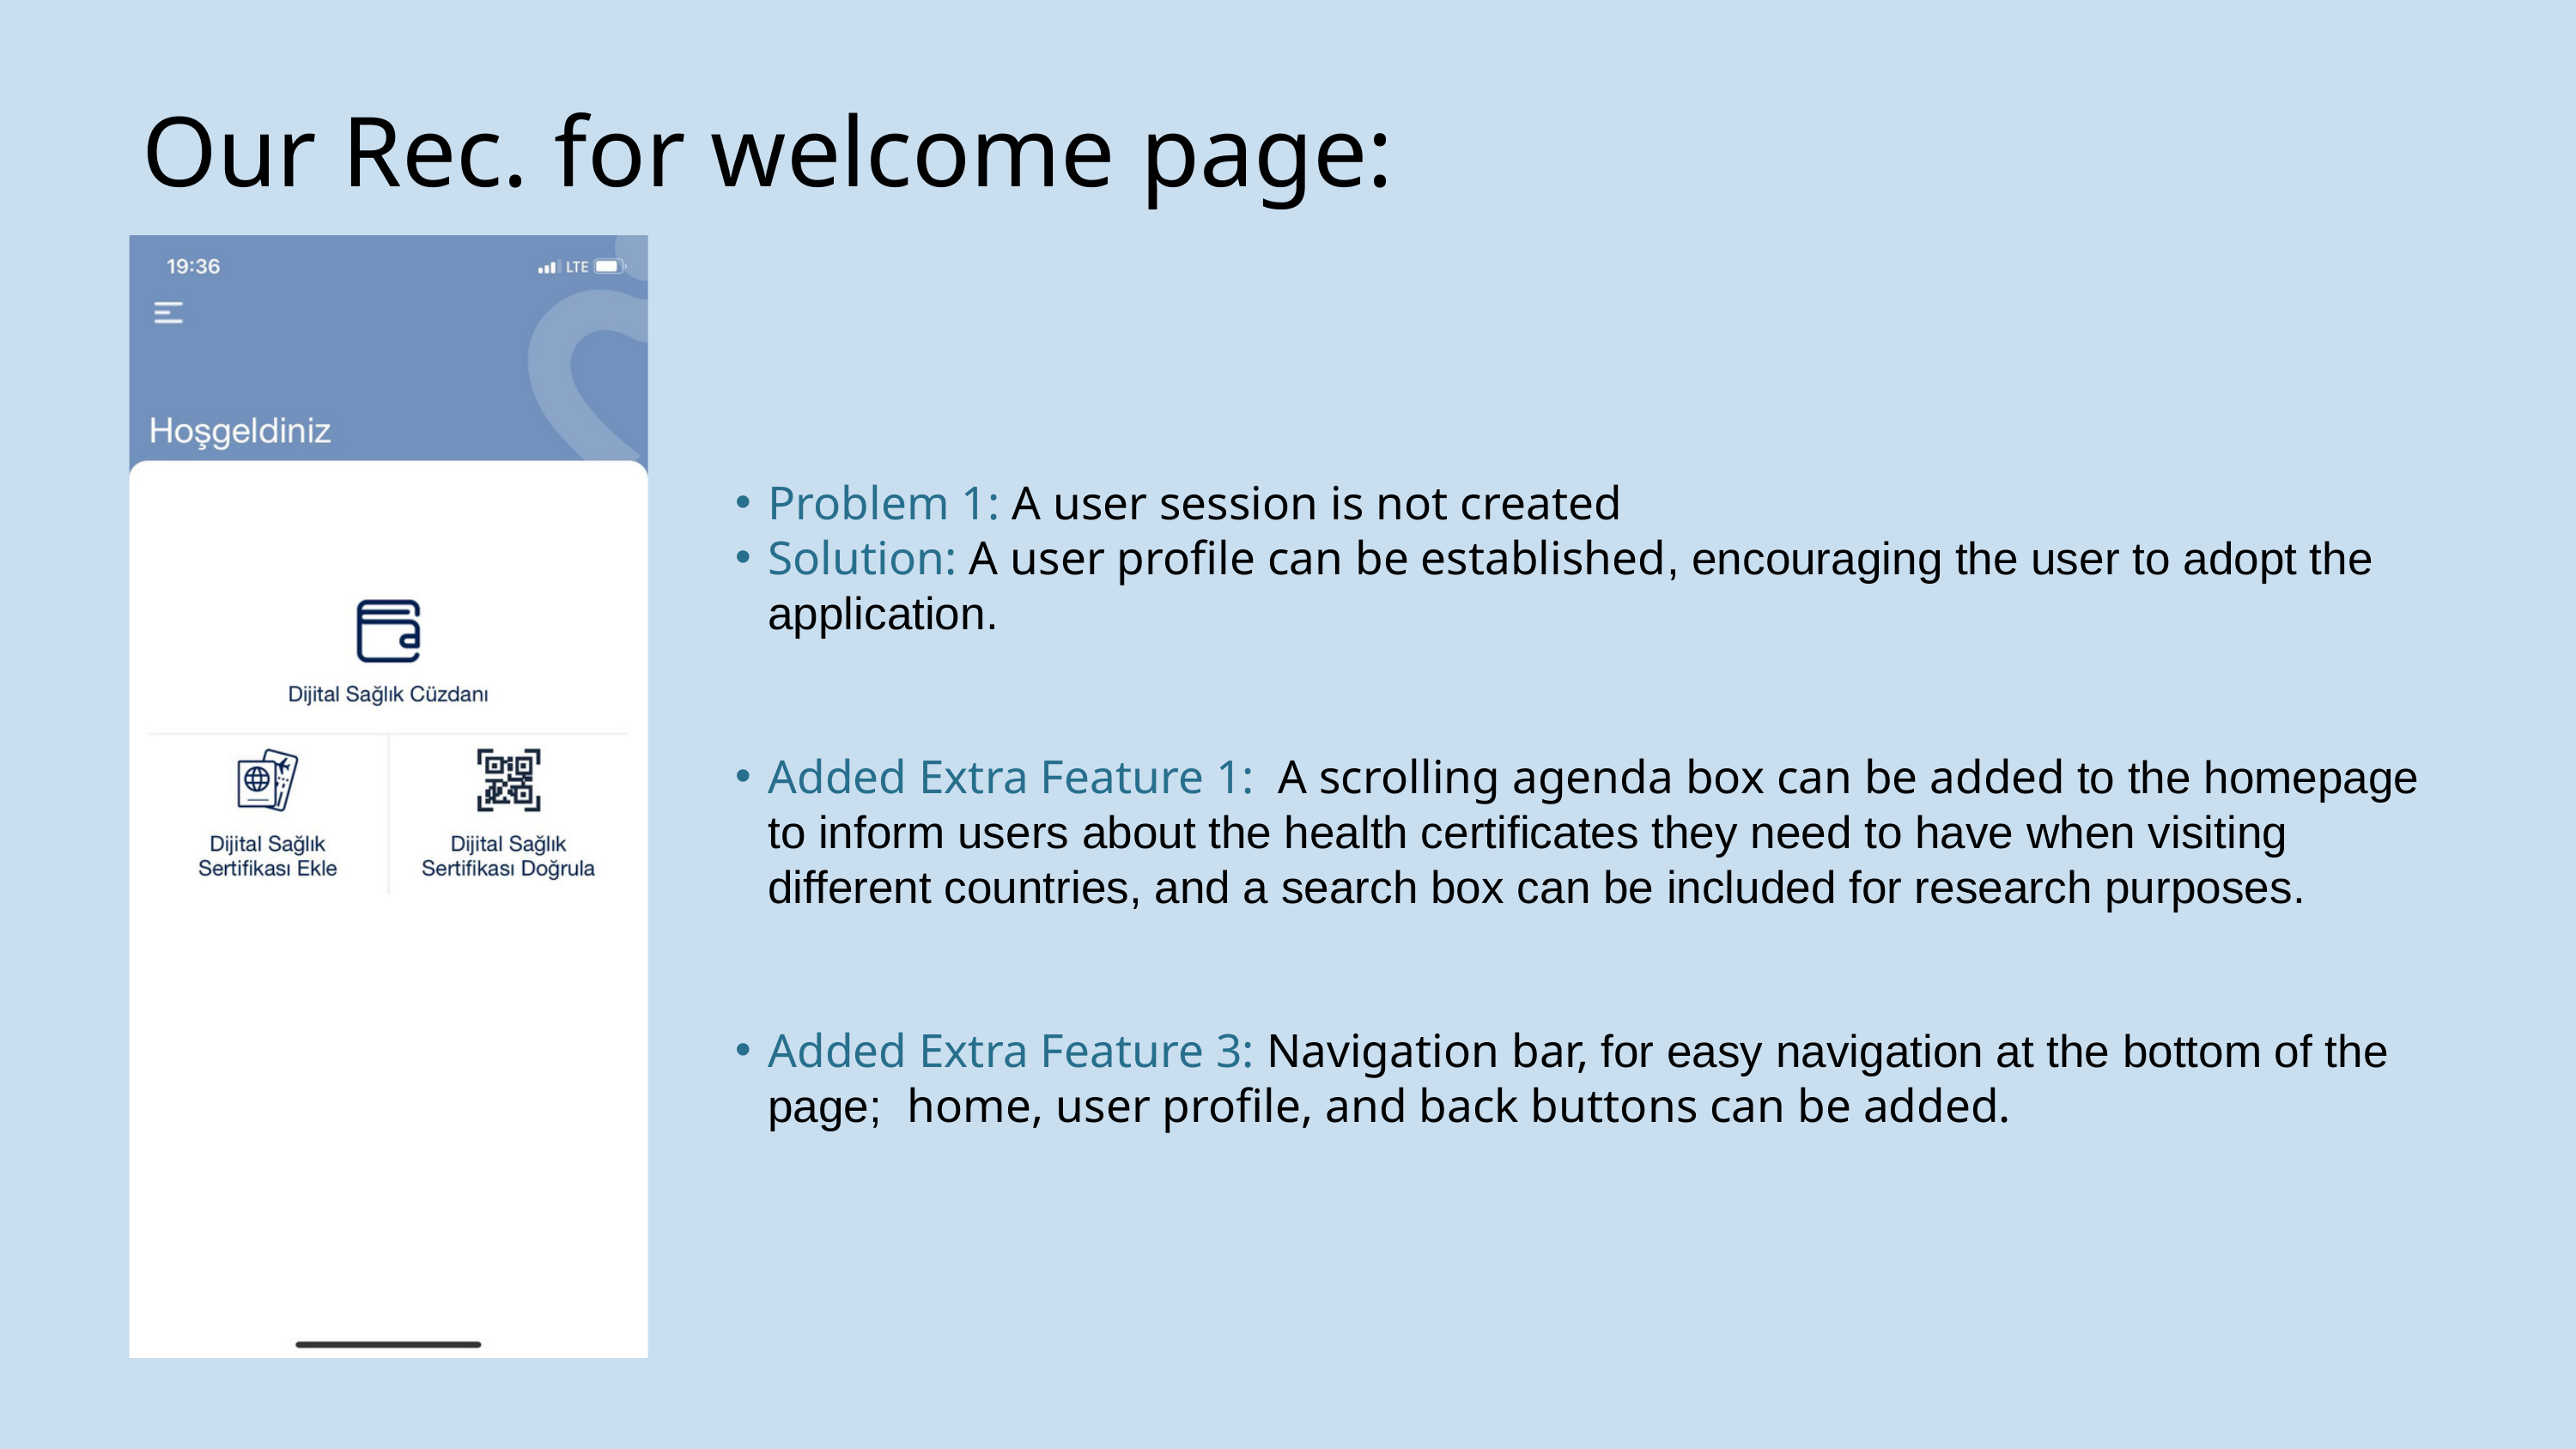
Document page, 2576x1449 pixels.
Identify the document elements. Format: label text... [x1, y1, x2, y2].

text_box [129, 235, 648, 1358]
text_box Problem 1: A user session is not created Solution: A user profile can be established, encouraging the user to adopt the application. Added Extra Feature 1: A scrolling agenda box can be added to the homepage to inform users about the health certificates they need to have when visiting different countries, and a search box can be included for research purposes. Added Extra Feature 3: Navigation bar, for easy navigation at the bottom of the page; home, user profile, and back buttons can be added. [702, 419, 2432, 1131]
text_box Our Rec. for welcome page: [142, 101, 2368, 206]
